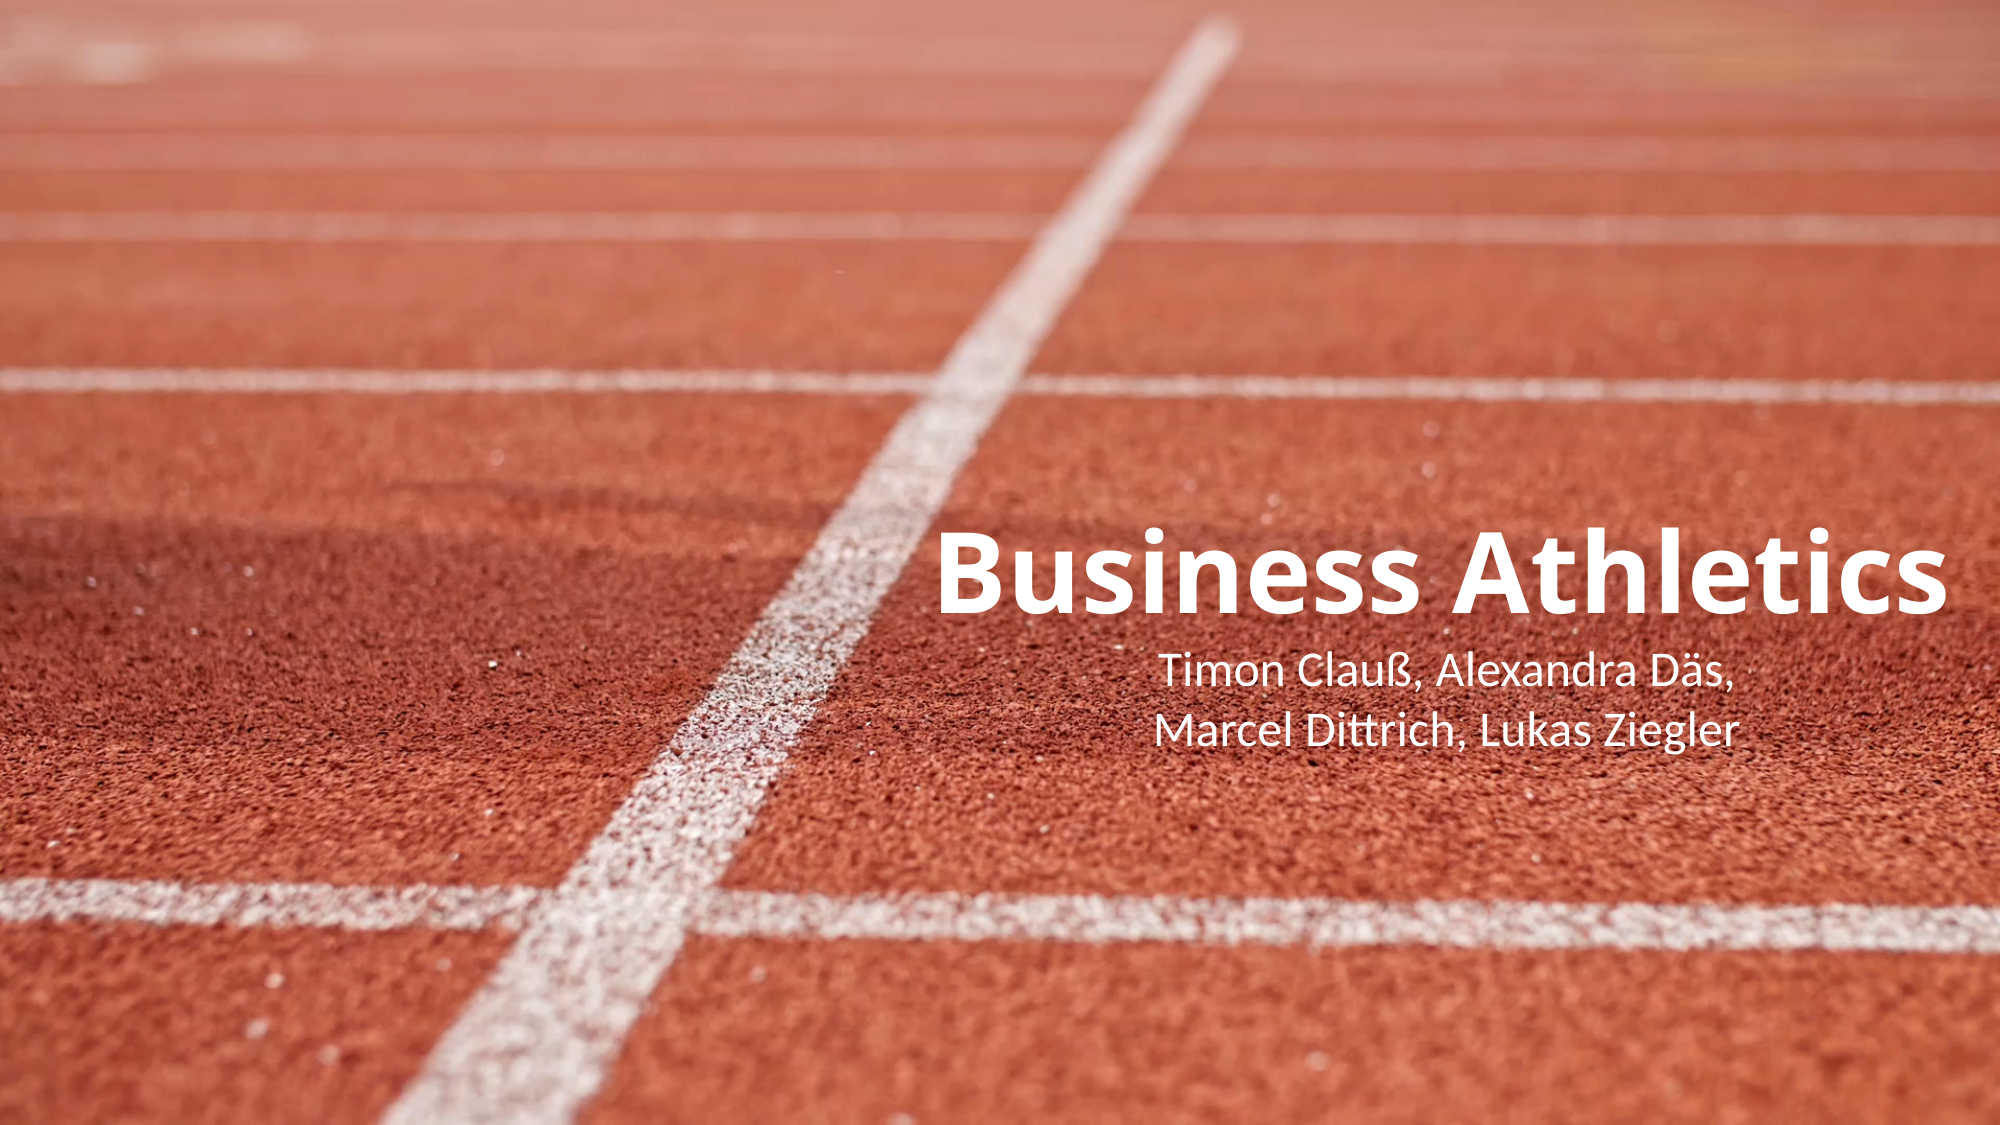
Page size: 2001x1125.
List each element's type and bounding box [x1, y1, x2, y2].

text_box [0, 0, 2000, 1125]
